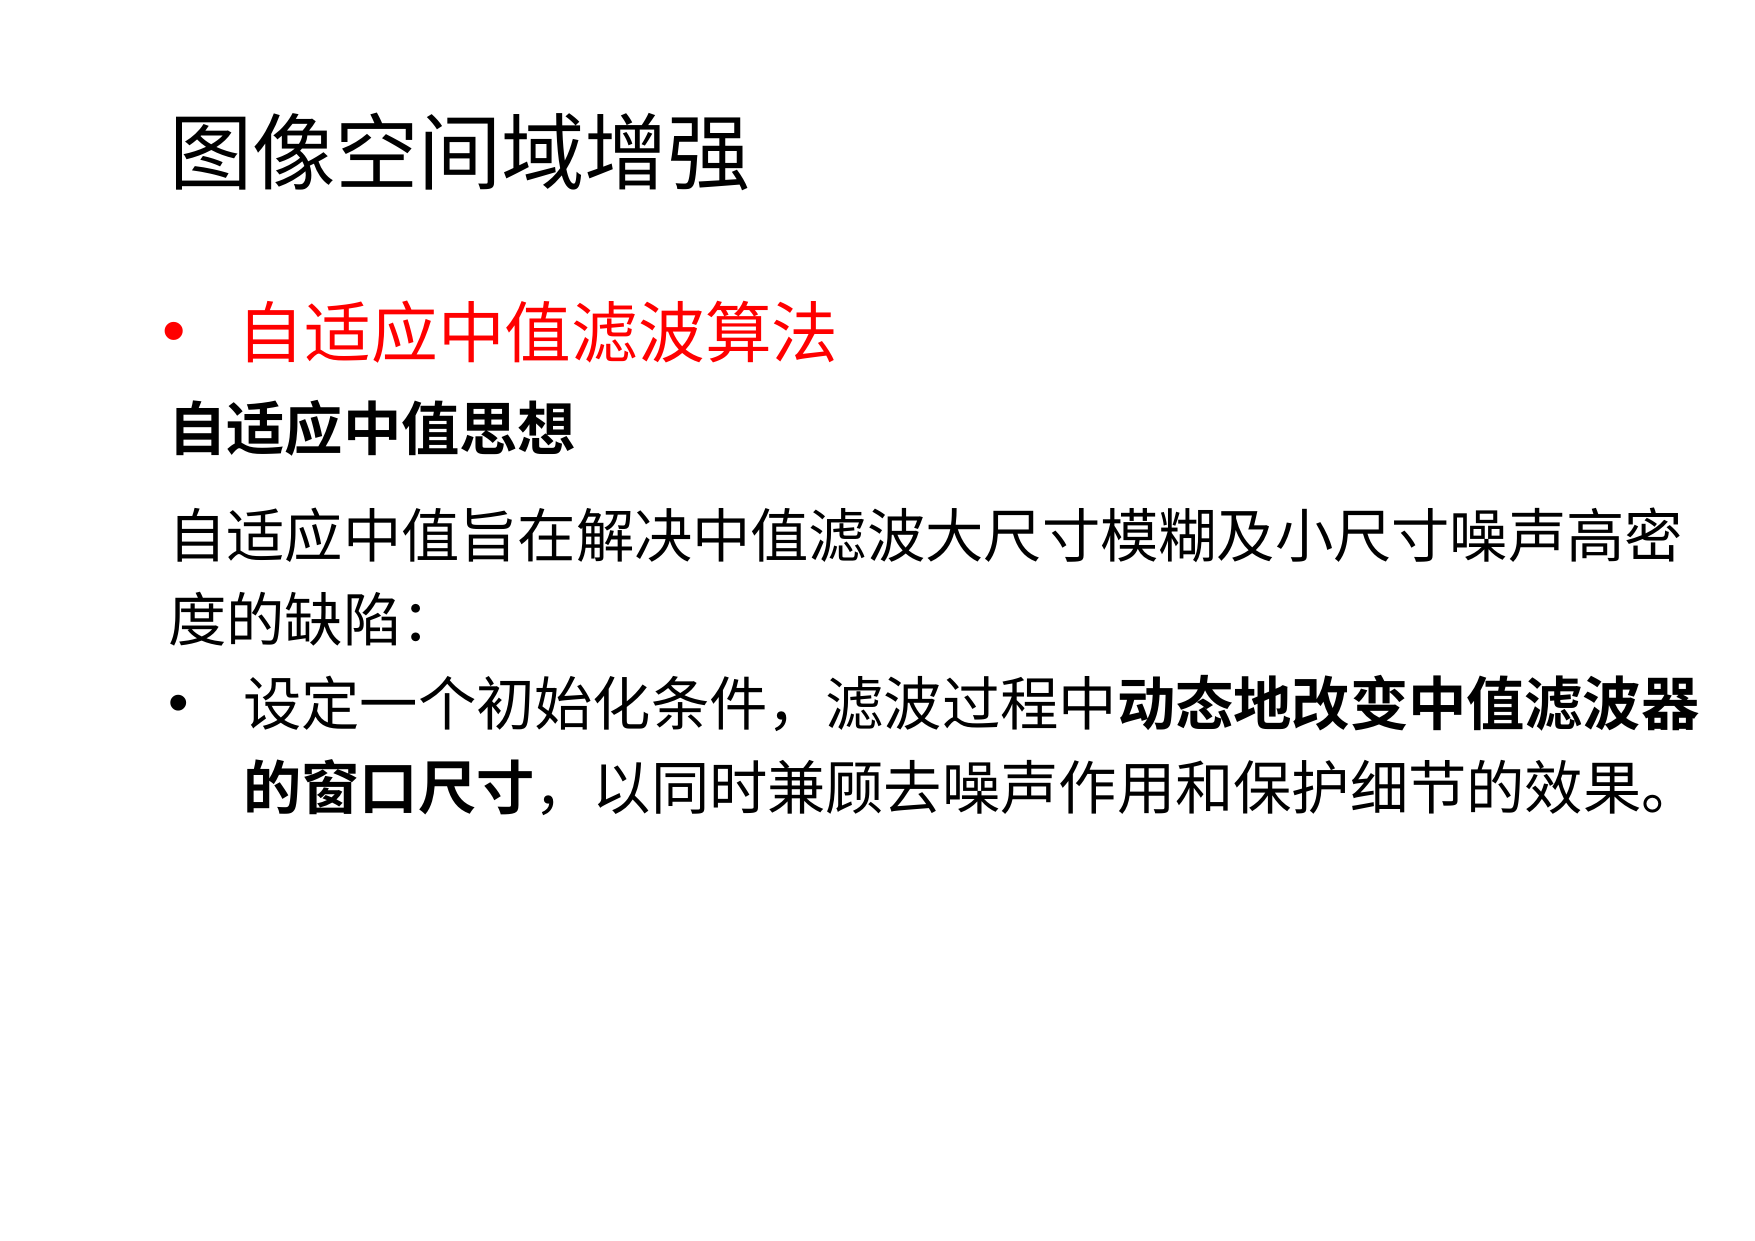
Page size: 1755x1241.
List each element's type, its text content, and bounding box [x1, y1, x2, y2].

text_box 图像空间域增强 [169, 51, 1492, 201]
text_box 自适应中值思想 自适应中值旨在解决中值滤波大尺寸模糊及小尺寸噪声高密度的缺陷： 设定一个初始化条件，滤波过程中动态地改变中值滤波器的窗口尺寸，以同时兼顾去噪声作用和保护细节的效果。 [153, 370, 1745, 829]
text_box 自适应中值滤波算法 [148, 267, 1563, 378]
